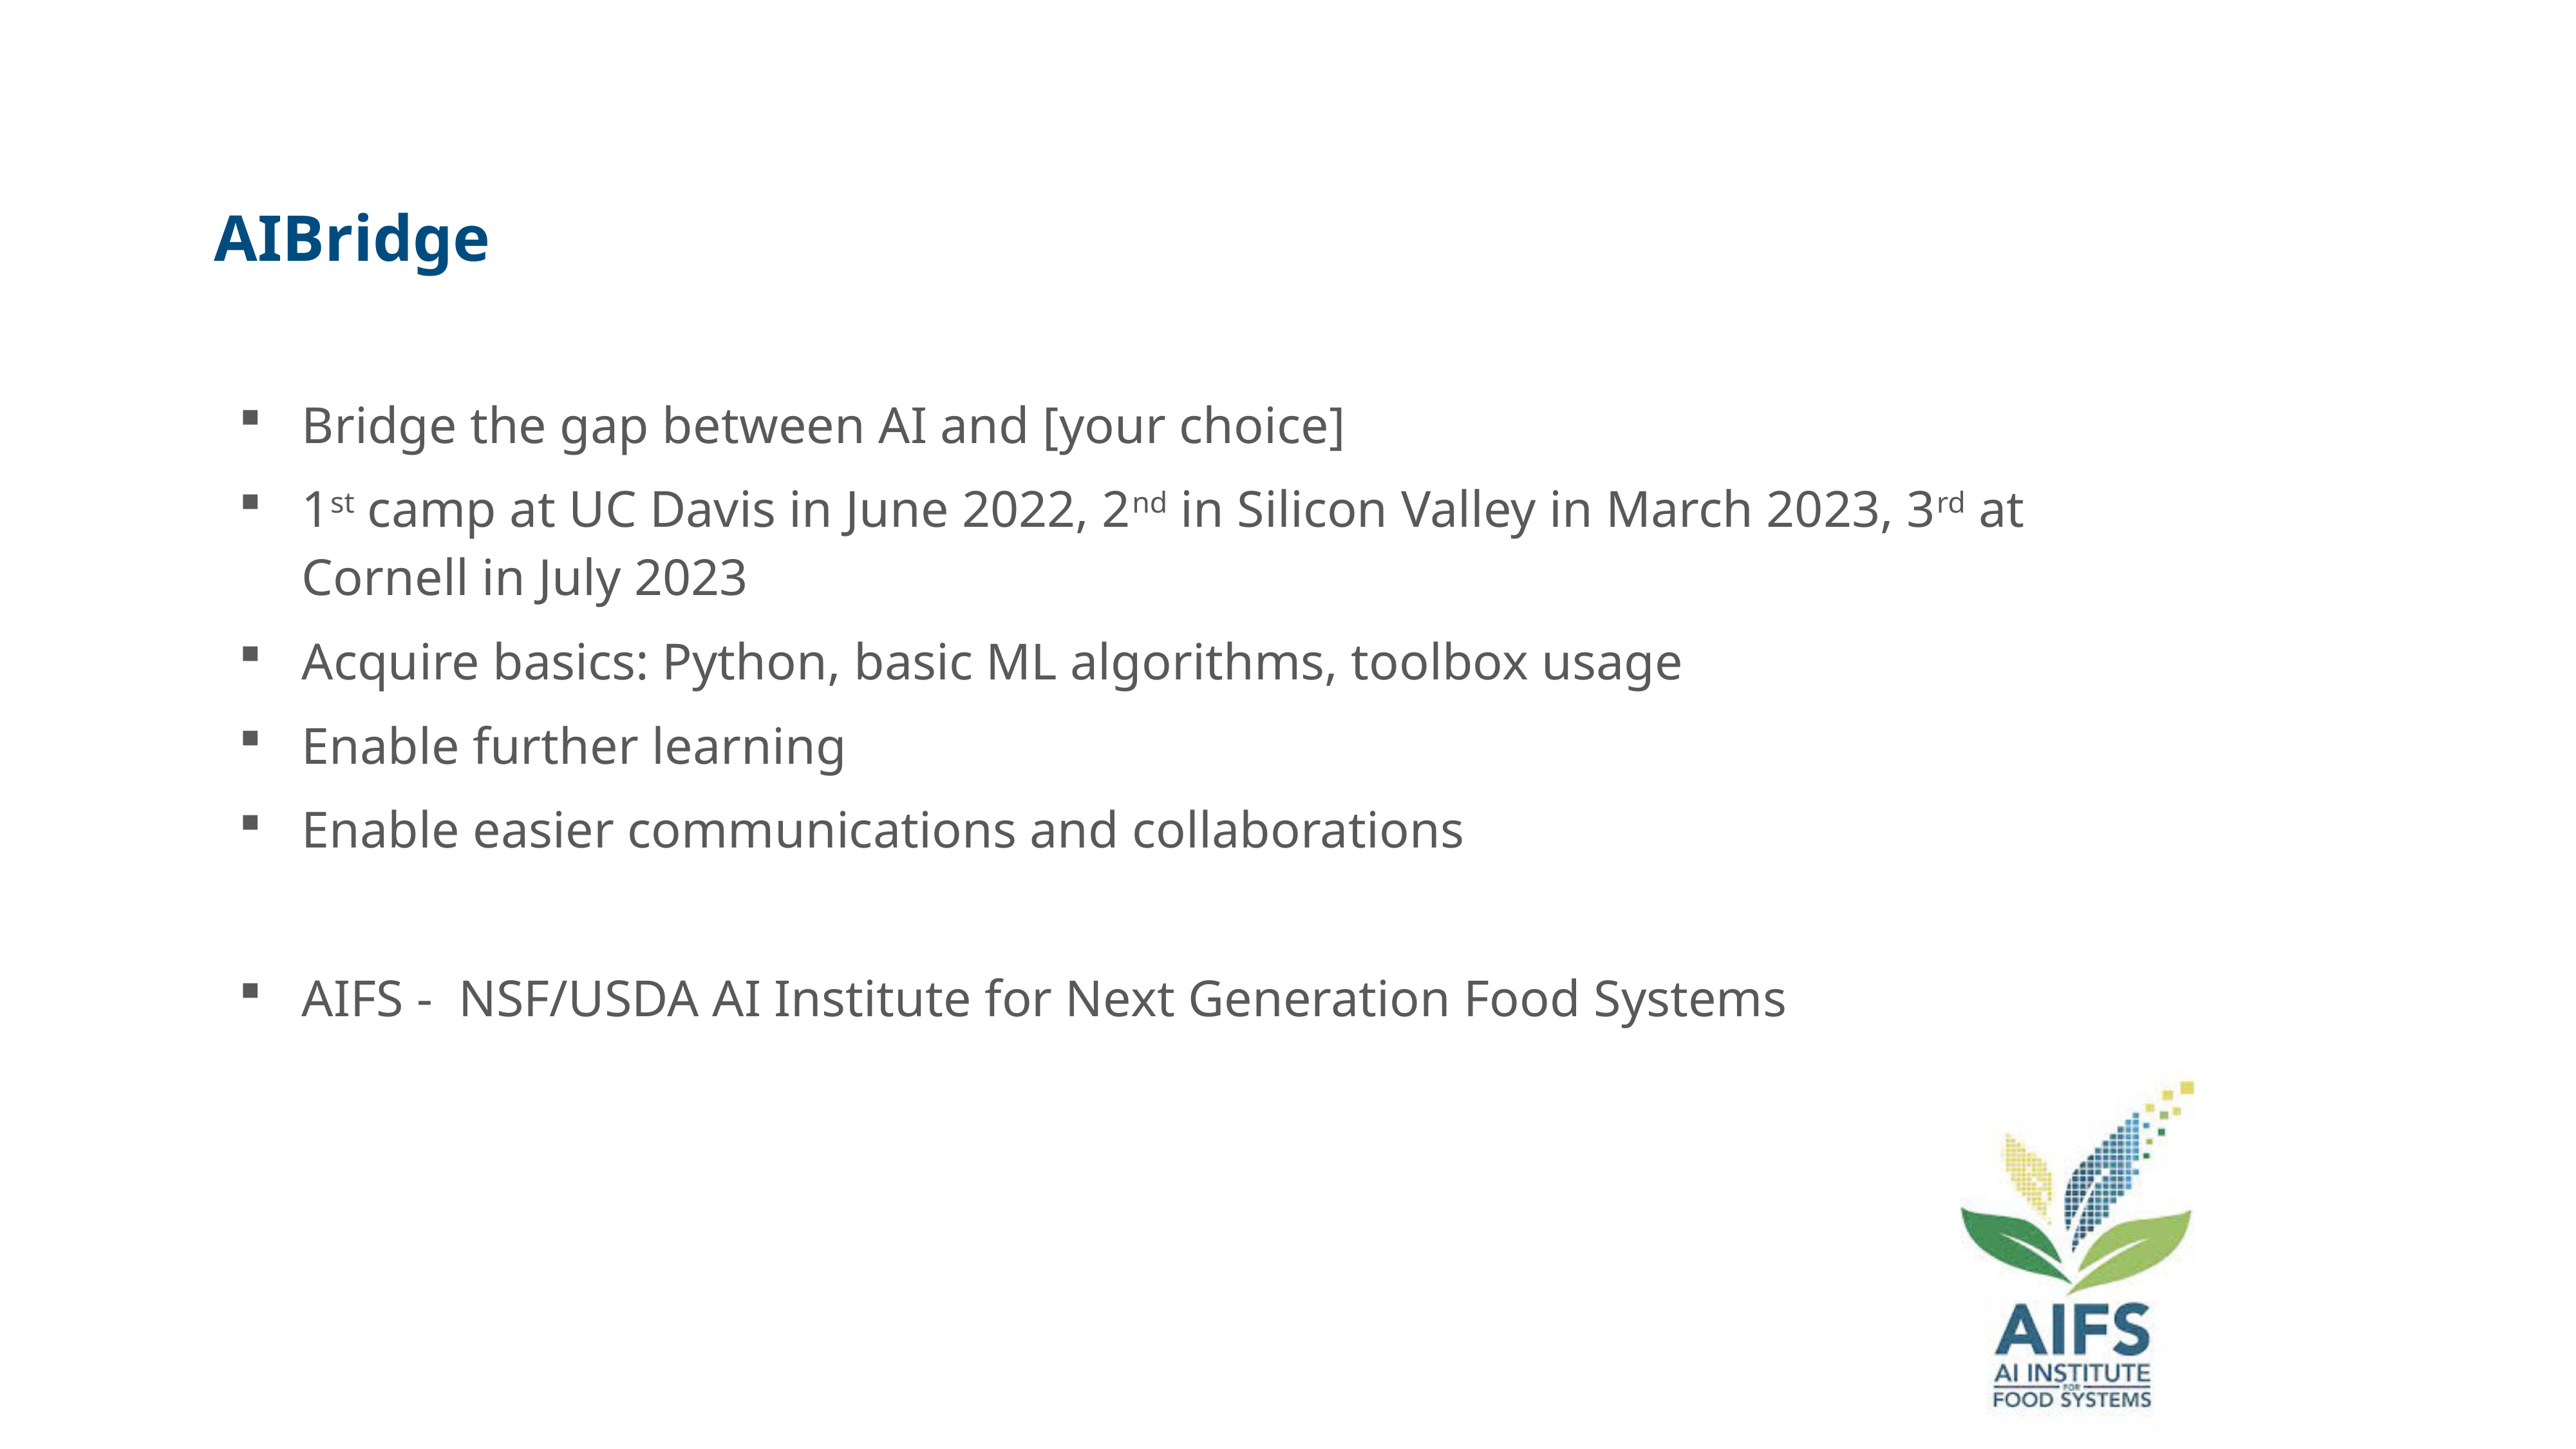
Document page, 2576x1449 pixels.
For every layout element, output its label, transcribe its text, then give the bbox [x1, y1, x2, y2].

title AIBridge [204, 183, 1967, 290]
list Bridge the gap between AI and [your choice] 1st camp at UC Davis in June 2022, 2nd in Silicon Valley in March 2023, 3rd at Cornell in July 2023 Acquire basics: Python, basic ML algorithms, toolbox usage Enable further learning Enable easier communications and collaborations AIFS - NSF/USDA AI Institute for Next Generation Food Systems [229, 380, 2154, 1043]
picture [1909, 1068, 2254, 1449]
